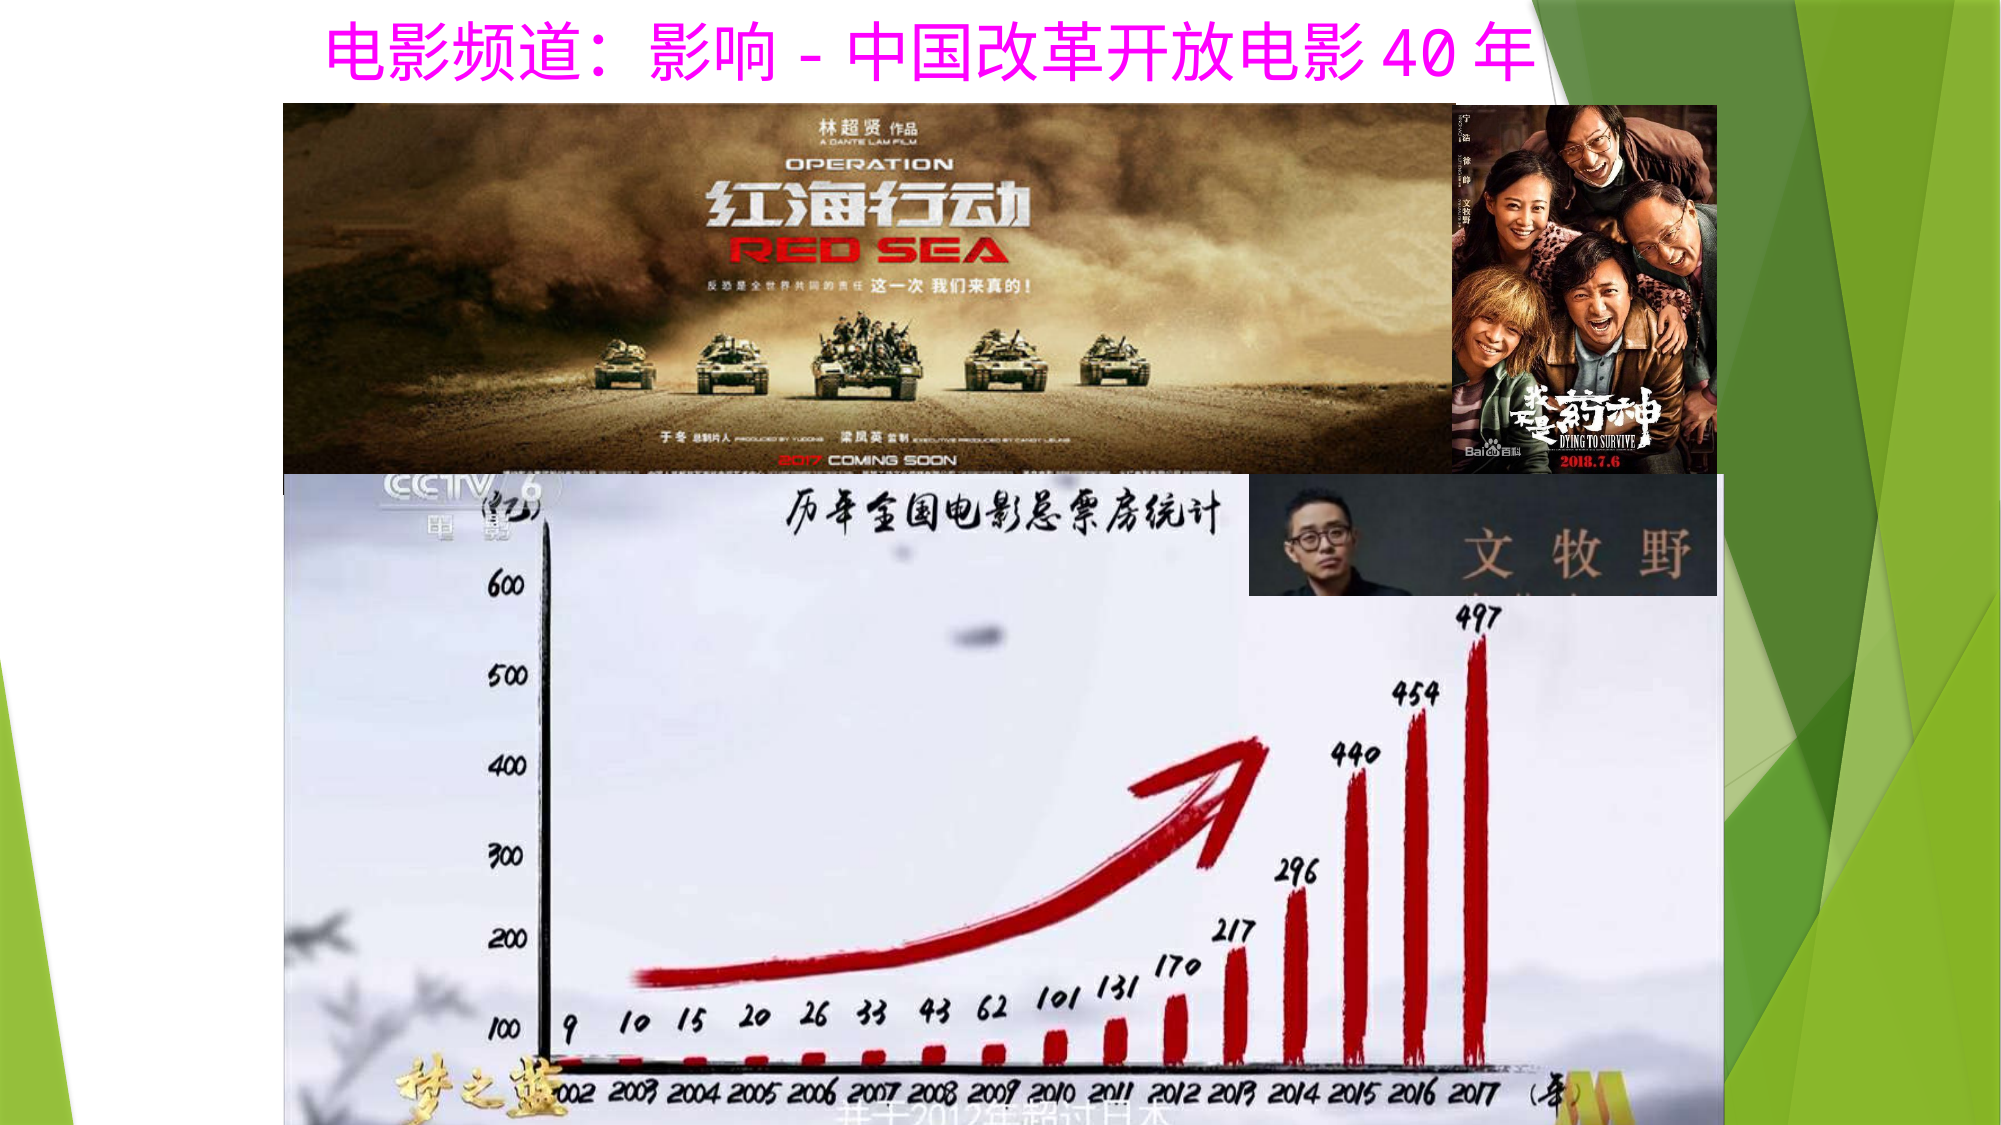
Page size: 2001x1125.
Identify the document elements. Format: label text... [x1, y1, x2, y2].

picture [283, 103, 1718, 596]
title 电影频道：影响-中国改革开放电影40年 [306, 3, 1644, 99]
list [283, 474, 1726, 1125]
